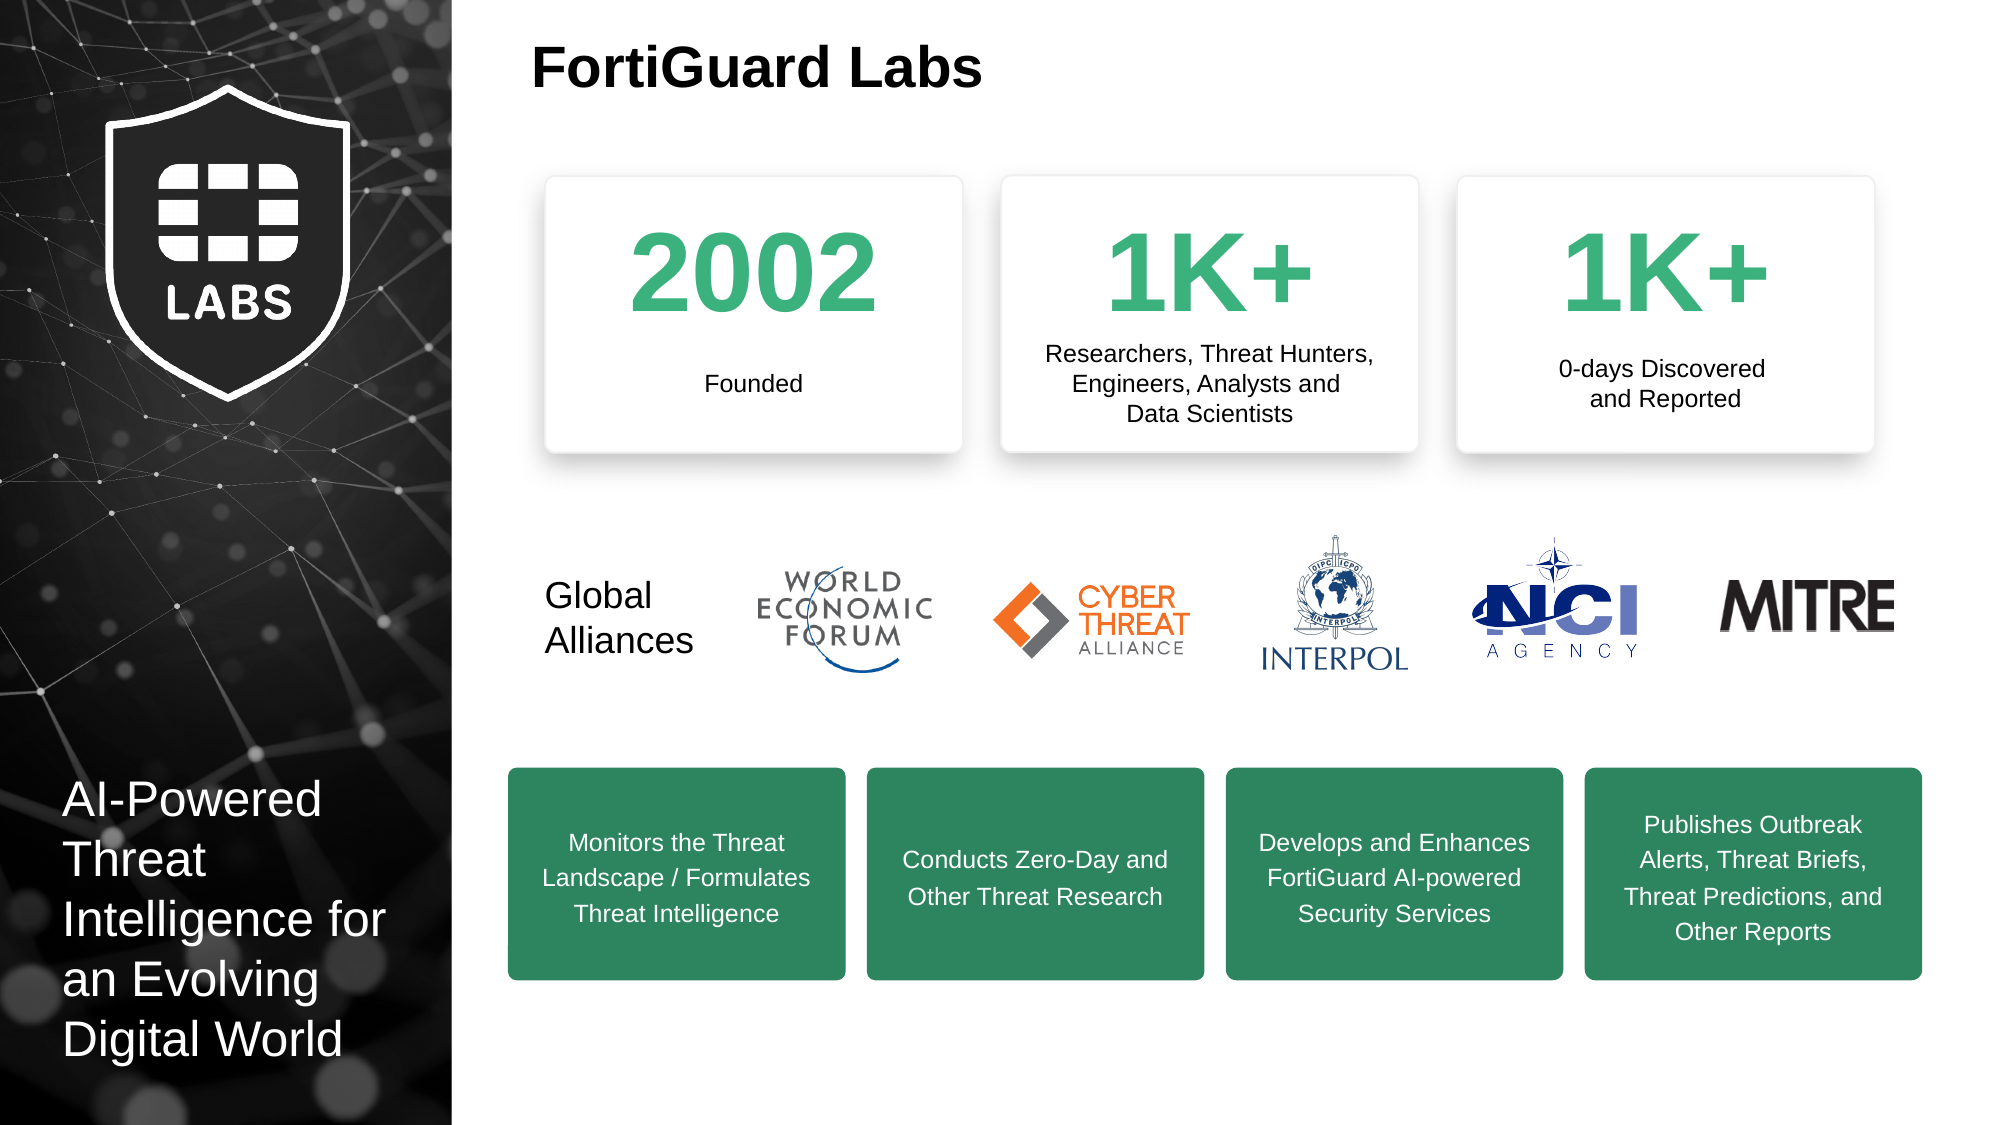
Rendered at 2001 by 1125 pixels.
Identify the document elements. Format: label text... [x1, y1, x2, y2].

text_box [1455, 174, 1877, 454]
text_box AI-Powered Threat Intelligence for an Evolving Digital World [47, 791, 405, 1074]
picture [0, 338, 932, 791]
picture [990, 579, 1193, 663]
text_box 2002 [610, 191, 898, 318]
text_box Researchers, Threat Hunters, Engineers, Analysts and Data Scientists [1018, 329, 1402, 435]
text_box [452, 0, 2000, 1125]
text_box 1K+ [1472, 191, 1859, 318]
text_box 0-days Discovered and Reported [1485, 345, 1847, 420]
picture [1472, 537, 1637, 658]
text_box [46, 61, 409, 424]
text_box Founded [791, 360, 850, 405]
picture [1720, 580, 1894, 632]
picture [1263, 535, 1408, 670]
text_box Monitors the Threat Landscape / Formulates Threat Intelligence [506, 766, 847, 982]
title FortiGuard Labs [516, 30, 1783, 118]
text_box Develops and Enhances FortiGuard AI-powered Security Services [1224, 766, 1565, 982]
text_box [1000, 174, 1421, 454]
text_box Publishes Outbreak Alerts, Threat Briefs, Threat Predictions, and Other Reports [1583, 766, 1924, 982]
text_box Conducts Zero-Day and Other Threat Research [865, 766, 1206, 982]
text_box [544, 174, 965, 454]
text_box 1K+ [1062, 191, 1358, 342]
